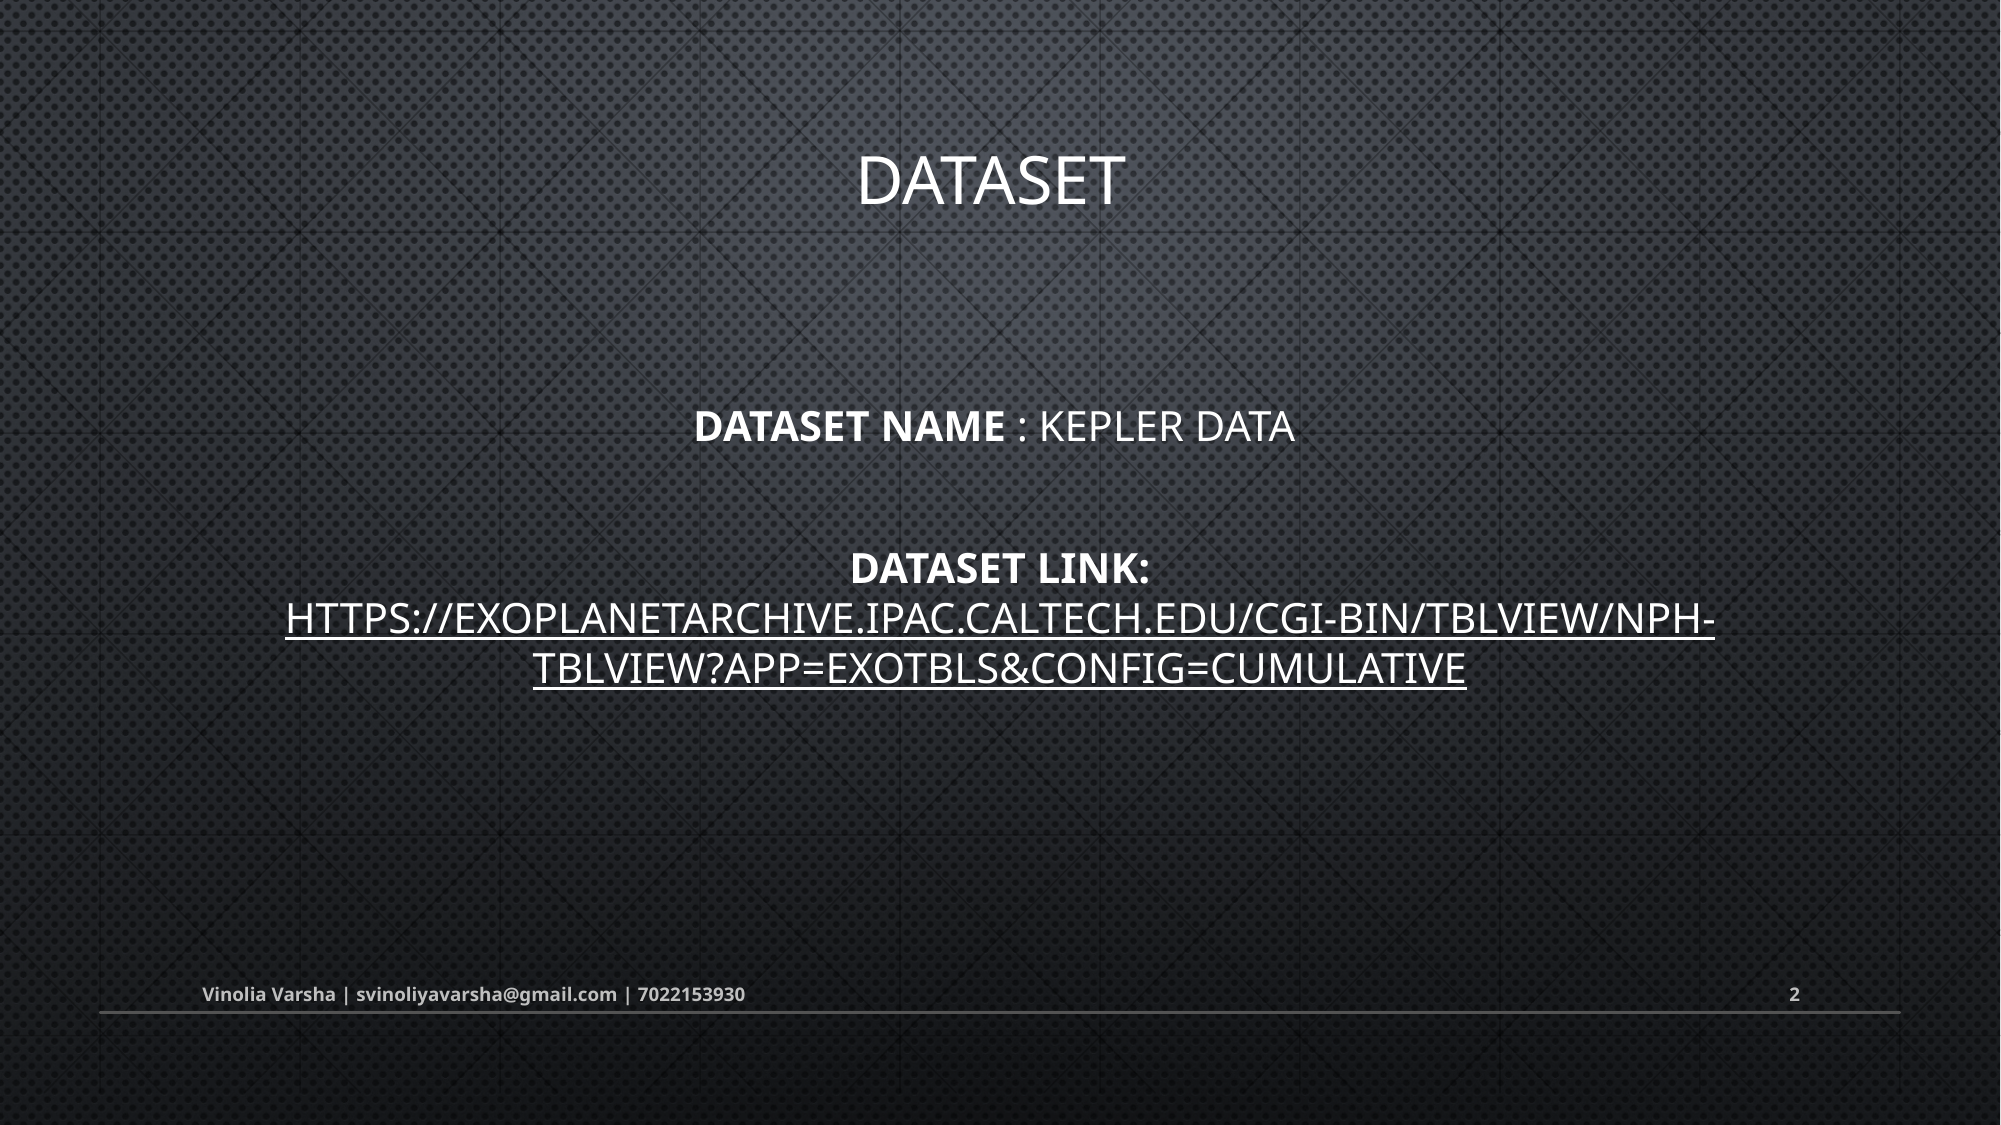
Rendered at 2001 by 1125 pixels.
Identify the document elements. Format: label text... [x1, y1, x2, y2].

title Dataset [187, 13, 1813, 212]
list Dataset name : kepler Data Dataset link: https://exoplanetarchive.ipac.caltech.edu/cgi-bin/TblView/nph-tblView?app=ExoTbls&config=cumulative [187, 212, 1813, 950]
footer Vinolia Varsha | svinoliyavarsha@gmail.com | 7022153930 [187, 965, 1425, 1025]
slide_number 2 [1724, 965, 1816, 1025]
